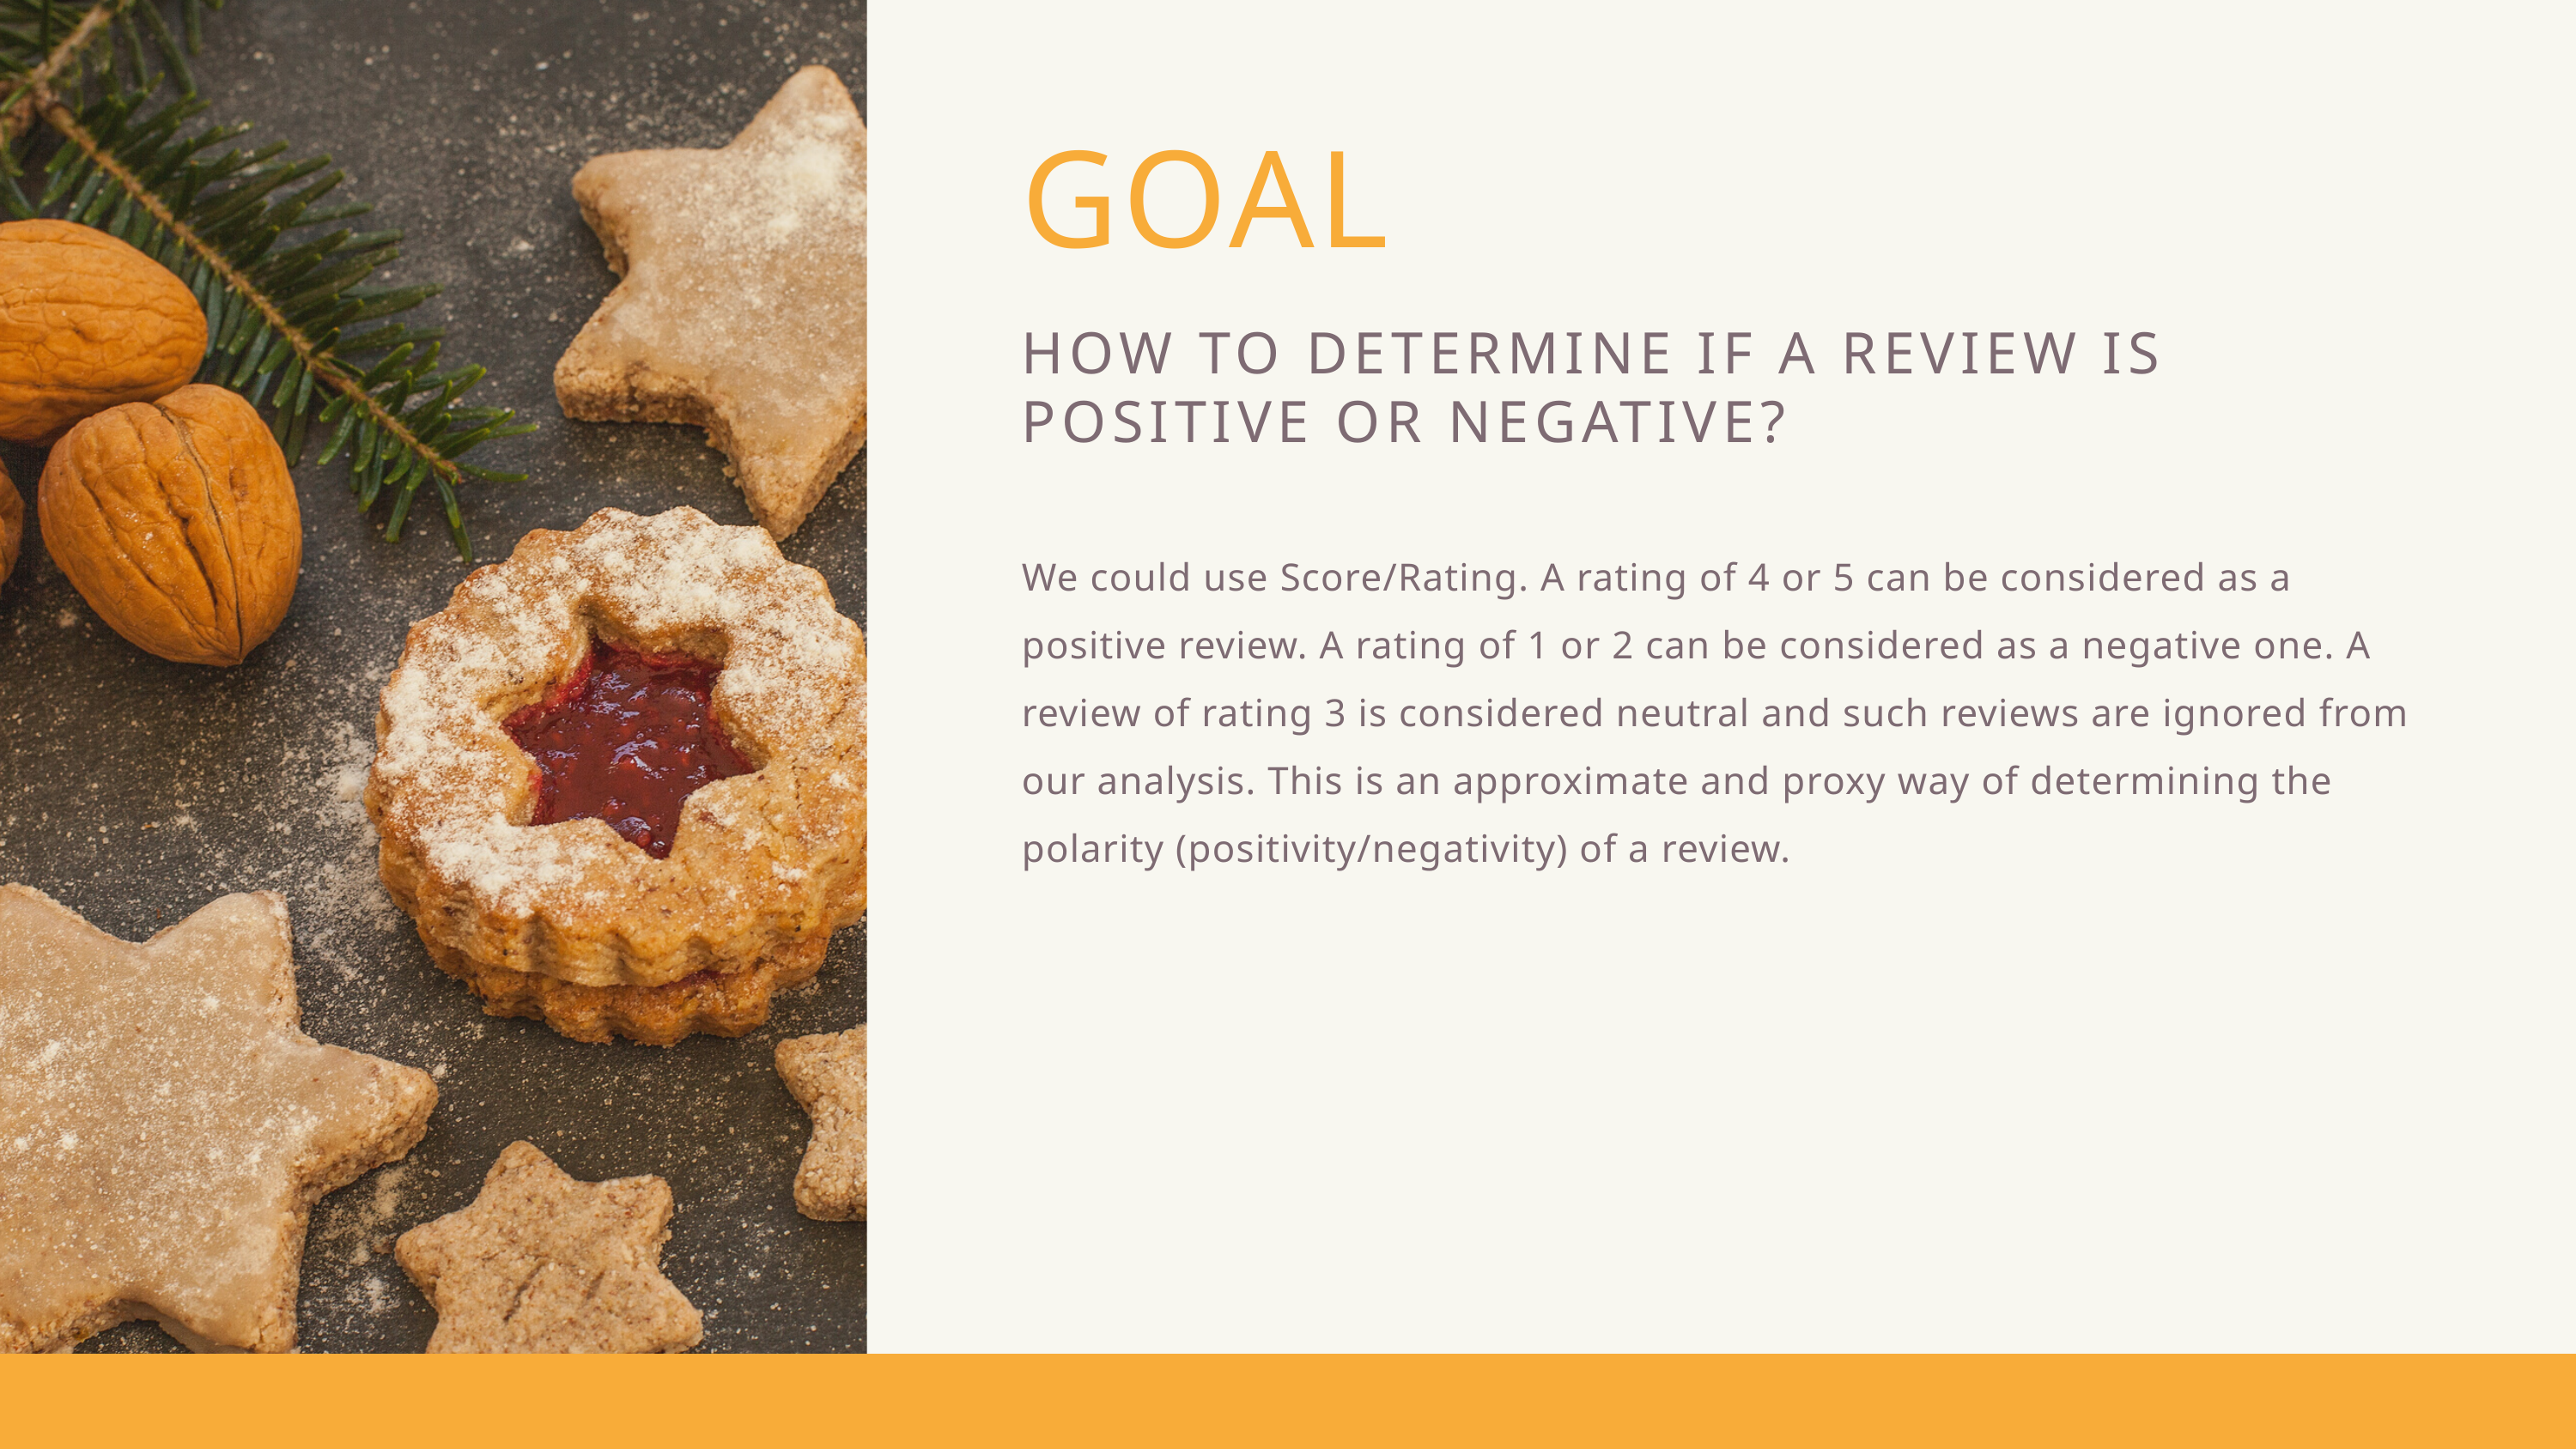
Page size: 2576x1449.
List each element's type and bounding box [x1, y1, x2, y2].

text_box [1021, 125, 2429, 925]
picture [0, 0, 867, 1353]
text_box [0, 1353, 2576, 1449]
